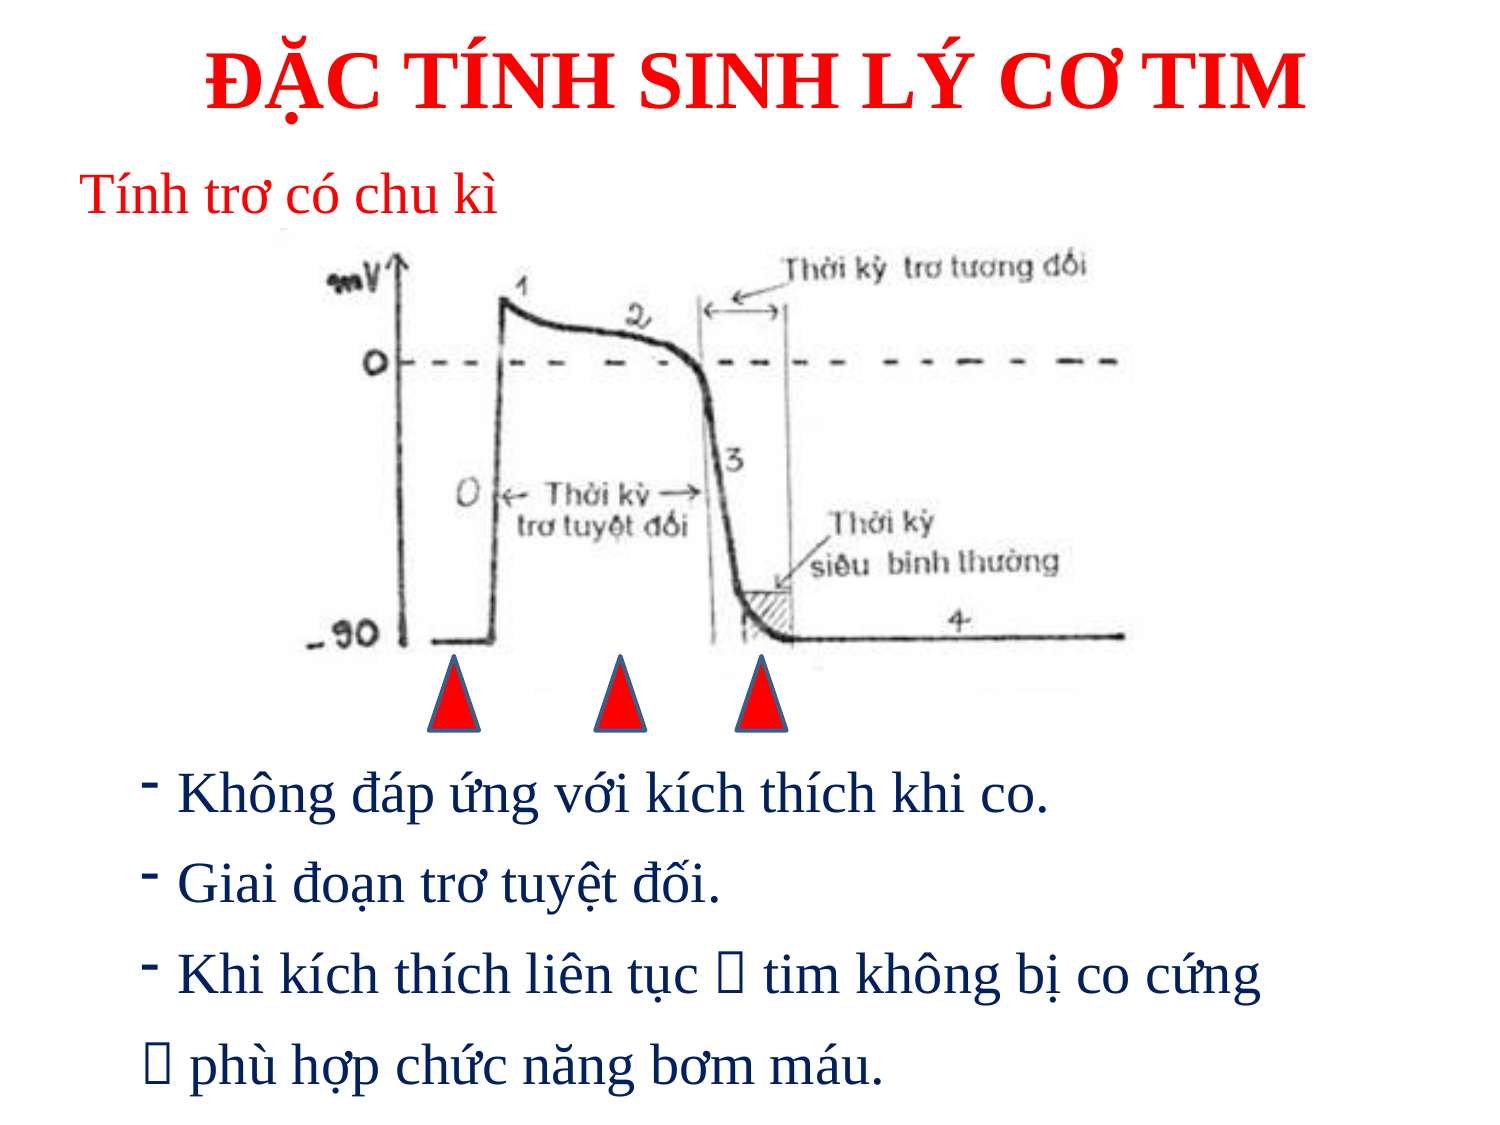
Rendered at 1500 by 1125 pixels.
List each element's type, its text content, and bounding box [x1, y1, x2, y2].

text_box ĐẶC TÍNH SINH LÝ CƠ TIM [12, 24, 1500, 125]
list Tính trơ có chu kì [64, 125, 822, 219]
picture [262, 228, 1182, 694]
text_box Không đáp ứng với kích thích khi co. Giai đoạn trơ tuyệt đối. Khi kích thích liên tục  tim không bị co cứng  phù hợp chức năng bơm máu. [125, 746, 1457, 1093]
text_box [426, 701, 481, 733]
text_box [734, 701, 789, 733]
text_box [593, 701, 648, 733]
